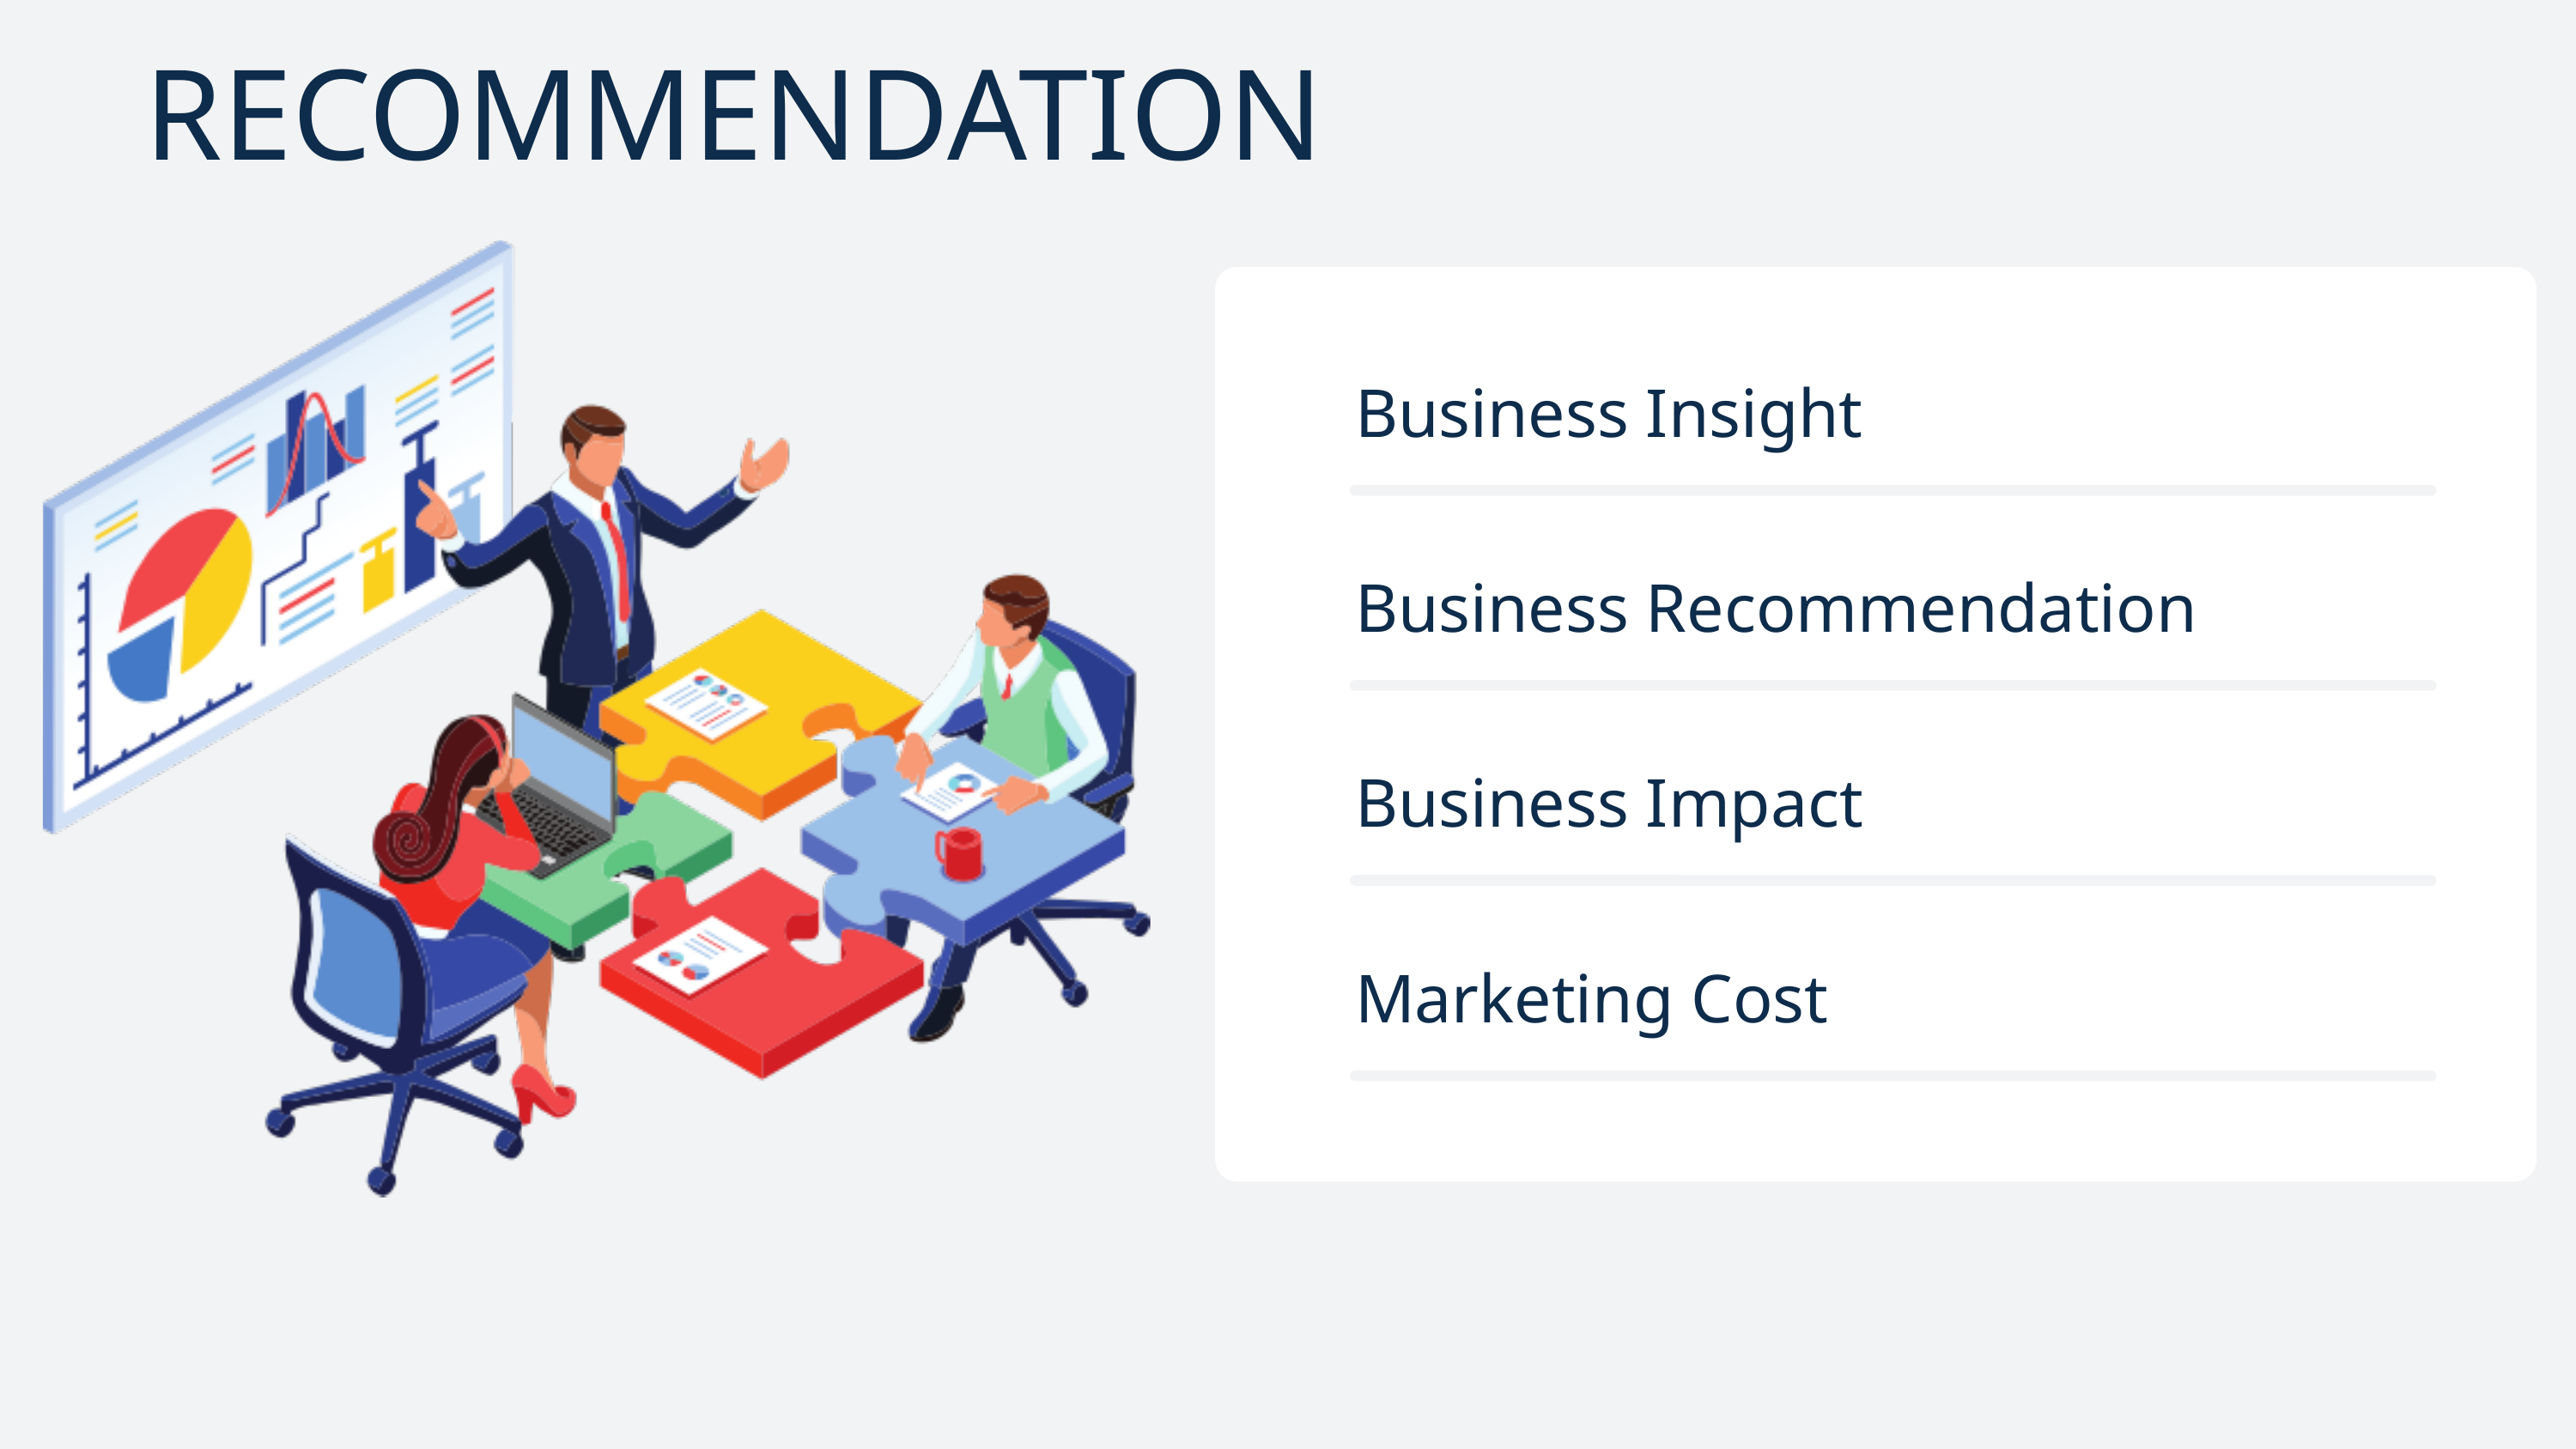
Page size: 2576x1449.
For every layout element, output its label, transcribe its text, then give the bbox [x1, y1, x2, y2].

text_box RECOMMENDATION [144, 34, 1444, 185]
text_box [42, 240, 1151, 1197]
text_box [1214, 266, 2537, 1182]
